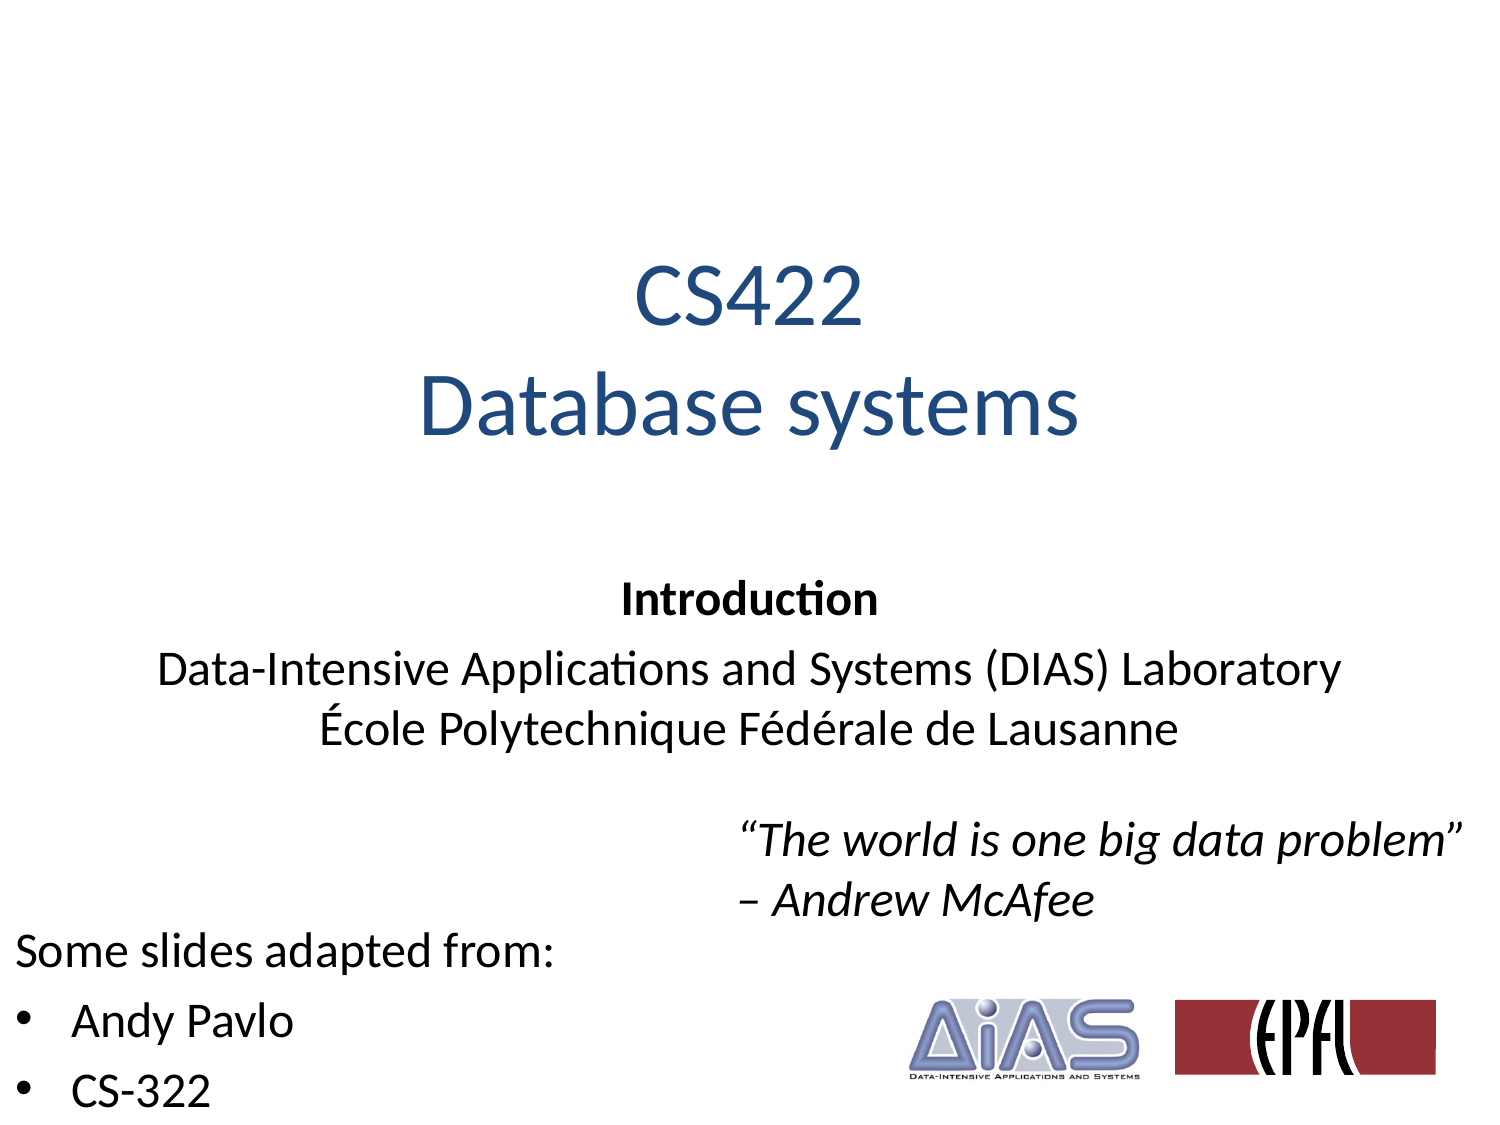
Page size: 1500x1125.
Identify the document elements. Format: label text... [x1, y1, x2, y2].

picture [903, 993, 1145, 1088]
title CS422 Database systems [112, 219, 1388, 462]
subtitle Introduction Data-Intensive Applications and Systems (DIAS) Laboratory École Polytechnique Fédérale de Lausanne [112, 550, 1388, 764]
text_box Some slides adapted from: Andy Pavlo CS-322 [0, 883, 849, 1125]
text_box “The world is one big data problem” – Andrew McAfee [721, 798, 1494, 934]
